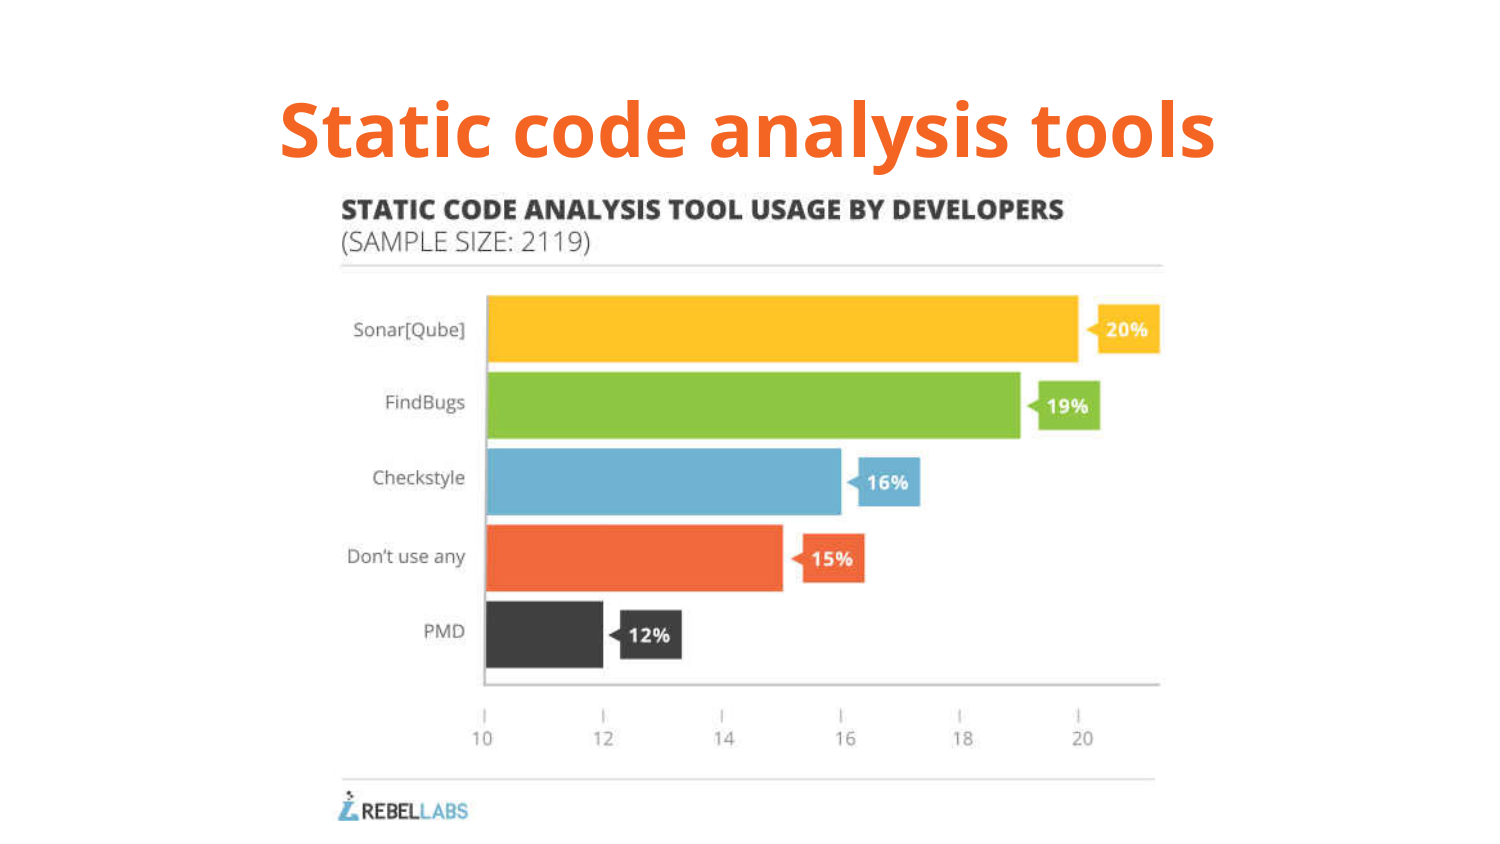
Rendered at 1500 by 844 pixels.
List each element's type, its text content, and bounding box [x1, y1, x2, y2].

title Static code analysis tools [49, 67, 1448, 173]
picture [331, 192, 1169, 830]
